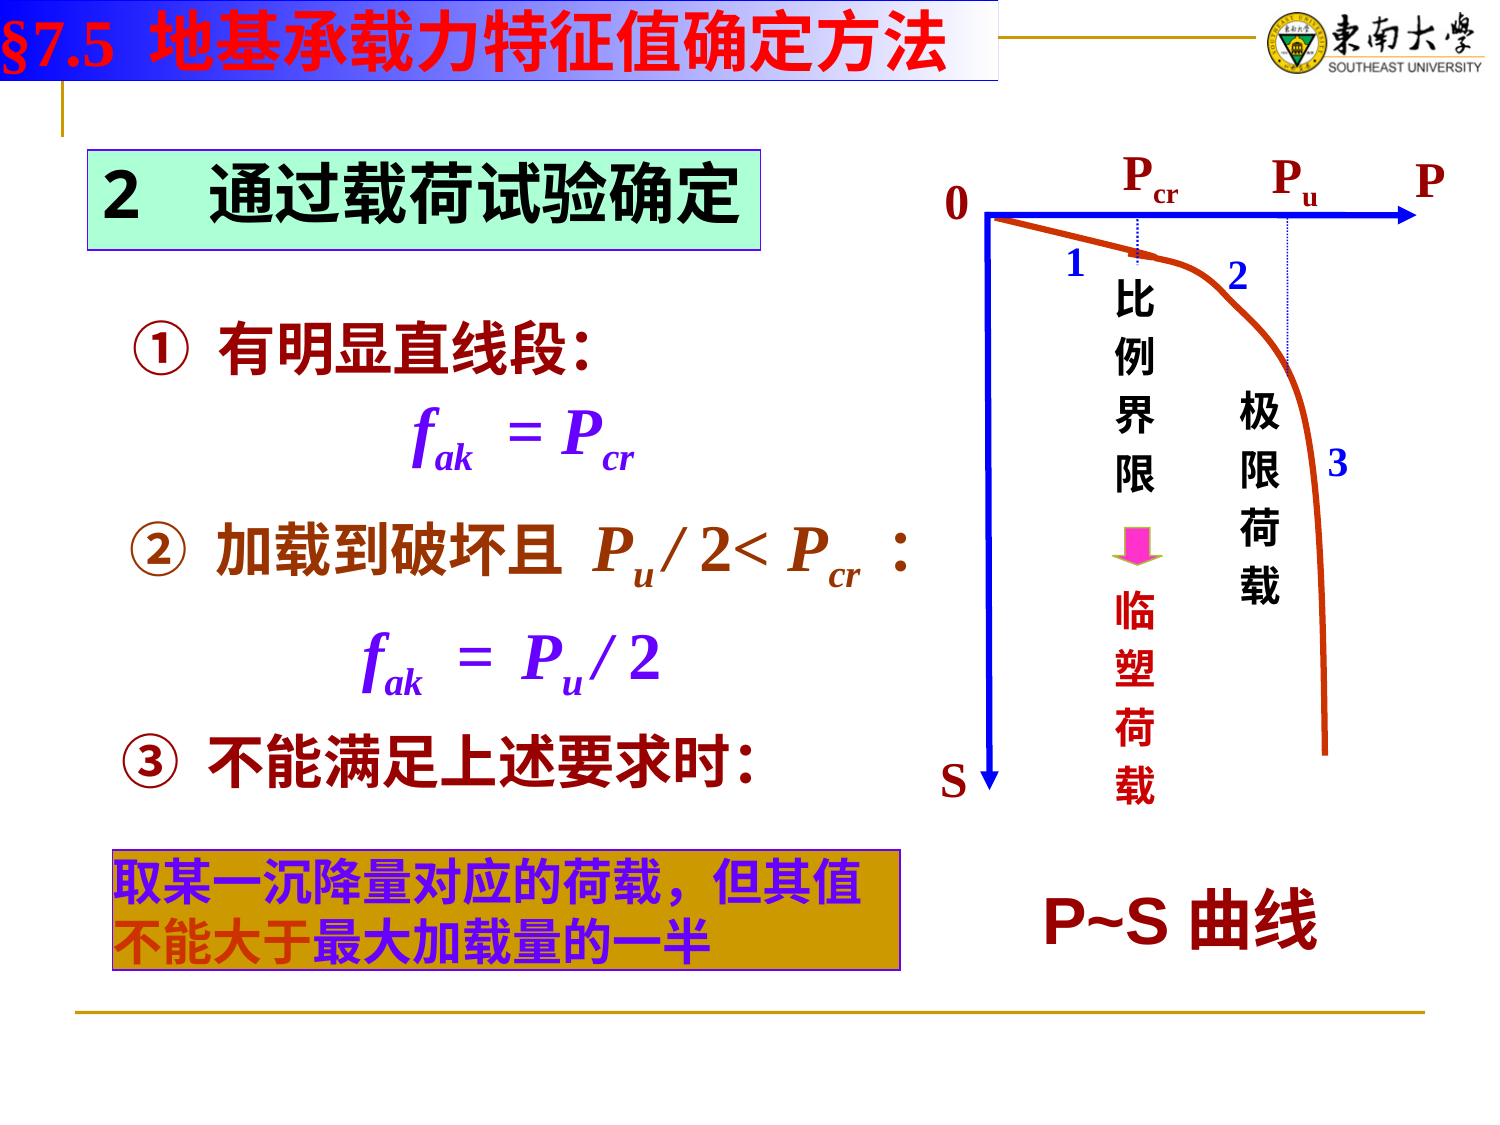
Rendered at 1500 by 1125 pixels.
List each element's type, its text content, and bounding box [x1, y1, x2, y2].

text_box 2 通过载荷试验确定 [87, 149, 761, 250]
picture [1256, 10, 1499, 79]
text_box ② 加载到破坏且 Pu / 2< Pcr ： [130, 504, 919, 596]
text_box fak = Pu / 2 [362, 612, 725, 704]
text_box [924, 137, 1461, 958]
text_box 取某一沉降量对应的荷载，但其值不能大于最大加载量的一半 [112, 849, 900, 970]
text_box ③ 不能满足上述要求时： [121, 724, 790, 795]
text_box §7.5 地基承载力特征值确定方法 [0, 0, 999, 81]
text_box fak = Pcr [412, 387, 675, 479]
text_box ① 有明显直线段： [132, 312, 626, 383]
